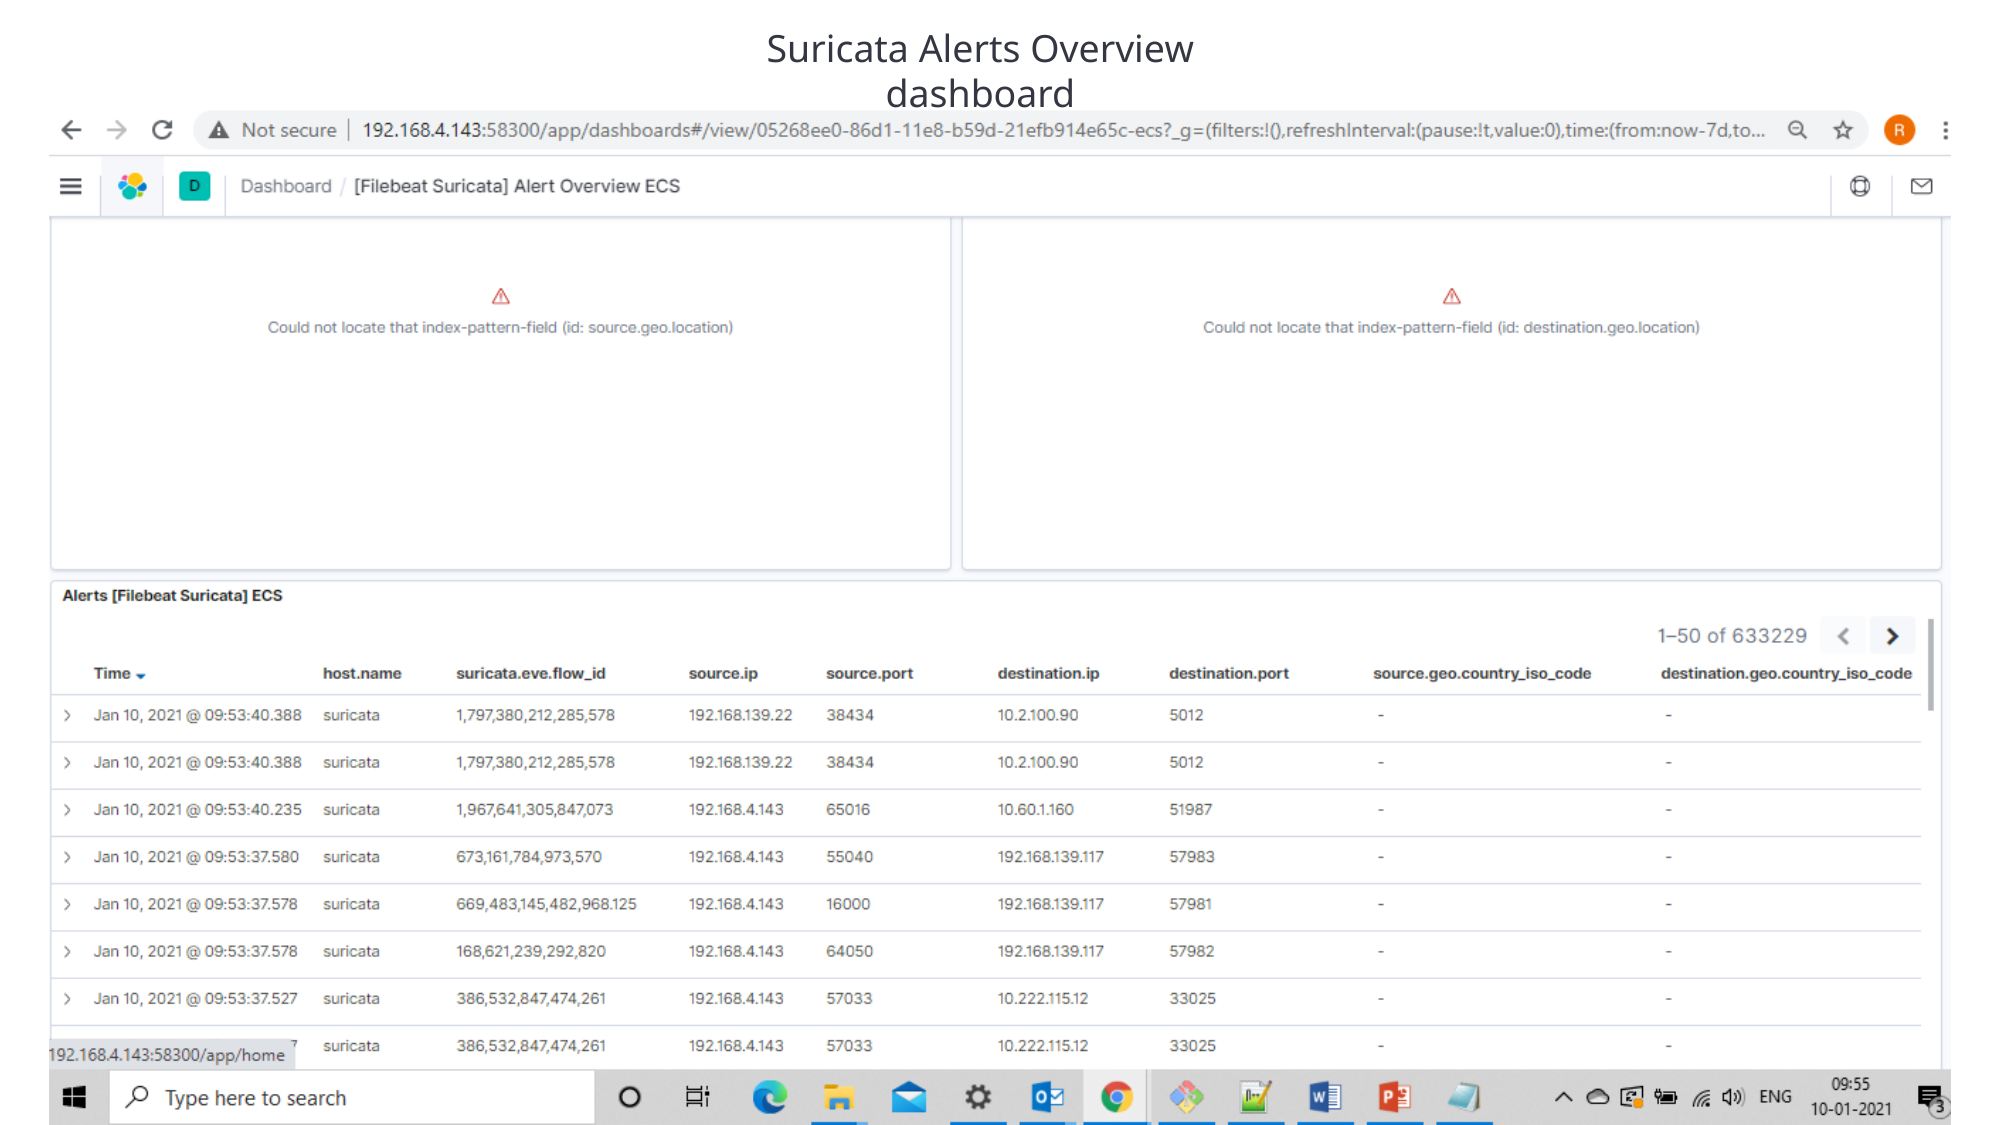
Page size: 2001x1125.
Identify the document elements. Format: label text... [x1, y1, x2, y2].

picture [49, 105, 1951, 1125]
text_box Suricata Alerts Overview dashboard [659, 17, 1302, 105]
